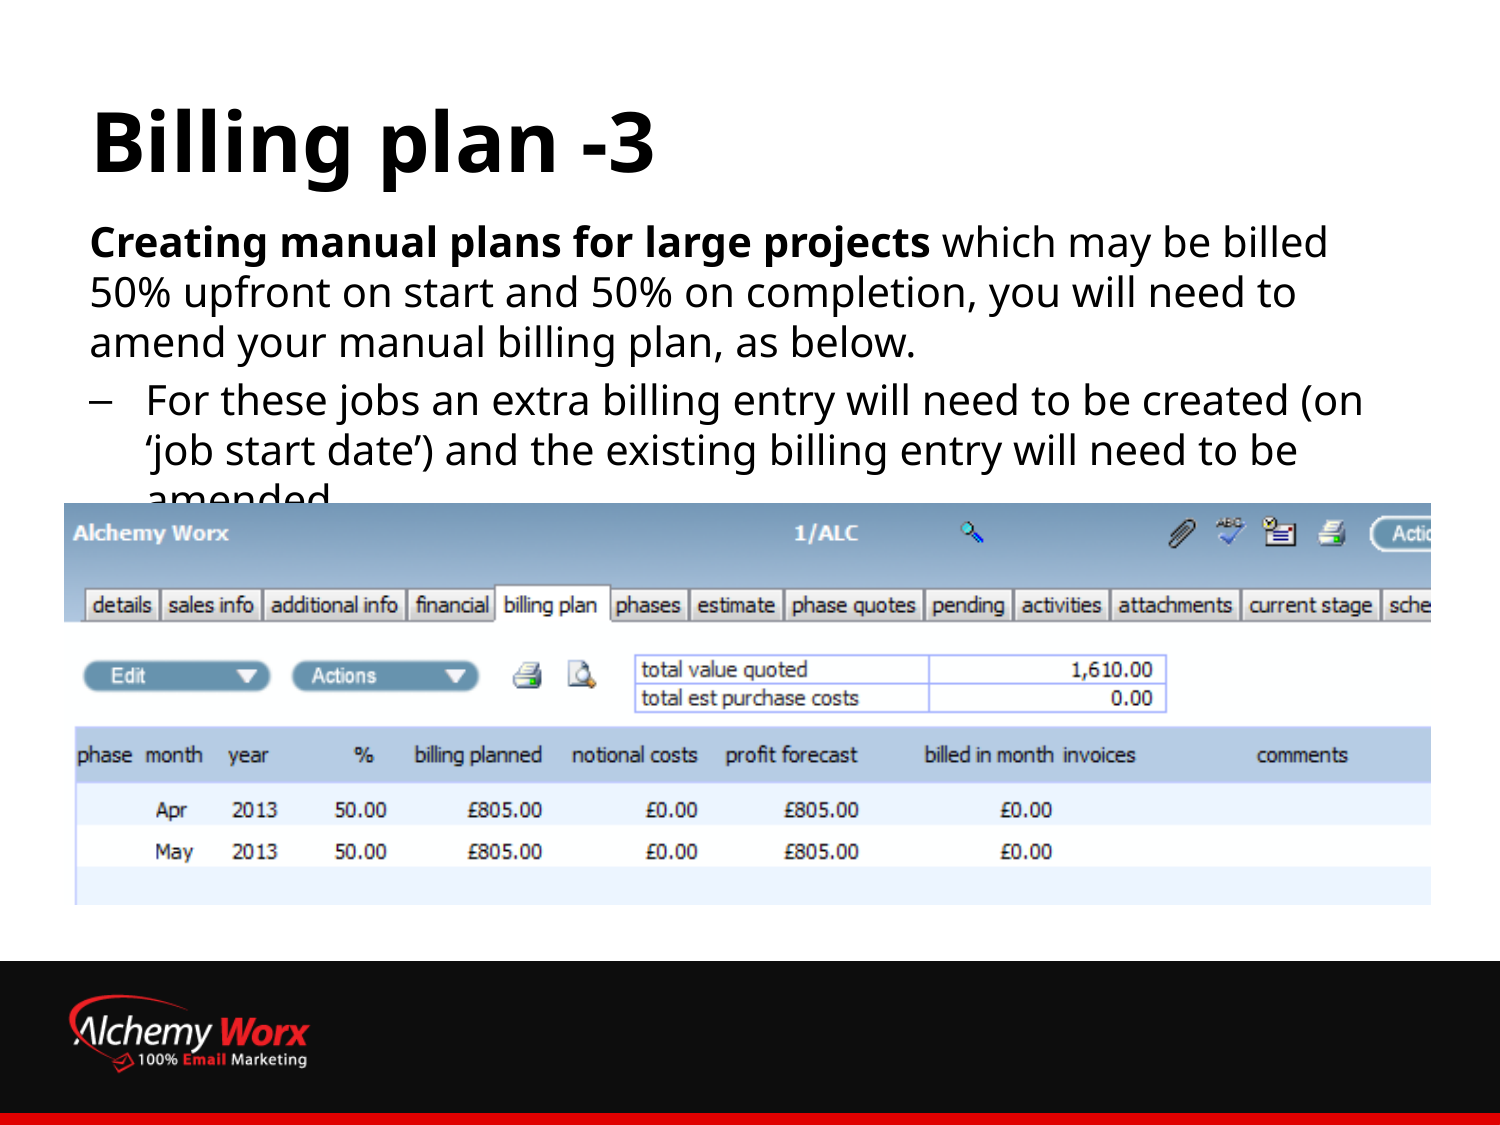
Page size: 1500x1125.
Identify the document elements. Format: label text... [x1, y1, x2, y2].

picture [41, 975, 339, 1094]
picture [64, 503, 1431, 906]
title Billing plan -3 [74, 44, 1426, 233]
list Creating manual plans for large projects which may be billed 50% upfront on start and 50% on completion, you will need to amend your manual billing plan, as below. For these jobs an extra billing entry will need to be created (on ‘job start date’) and the existing billing entry will need to be amended. [64, 207, 1412, 502]
